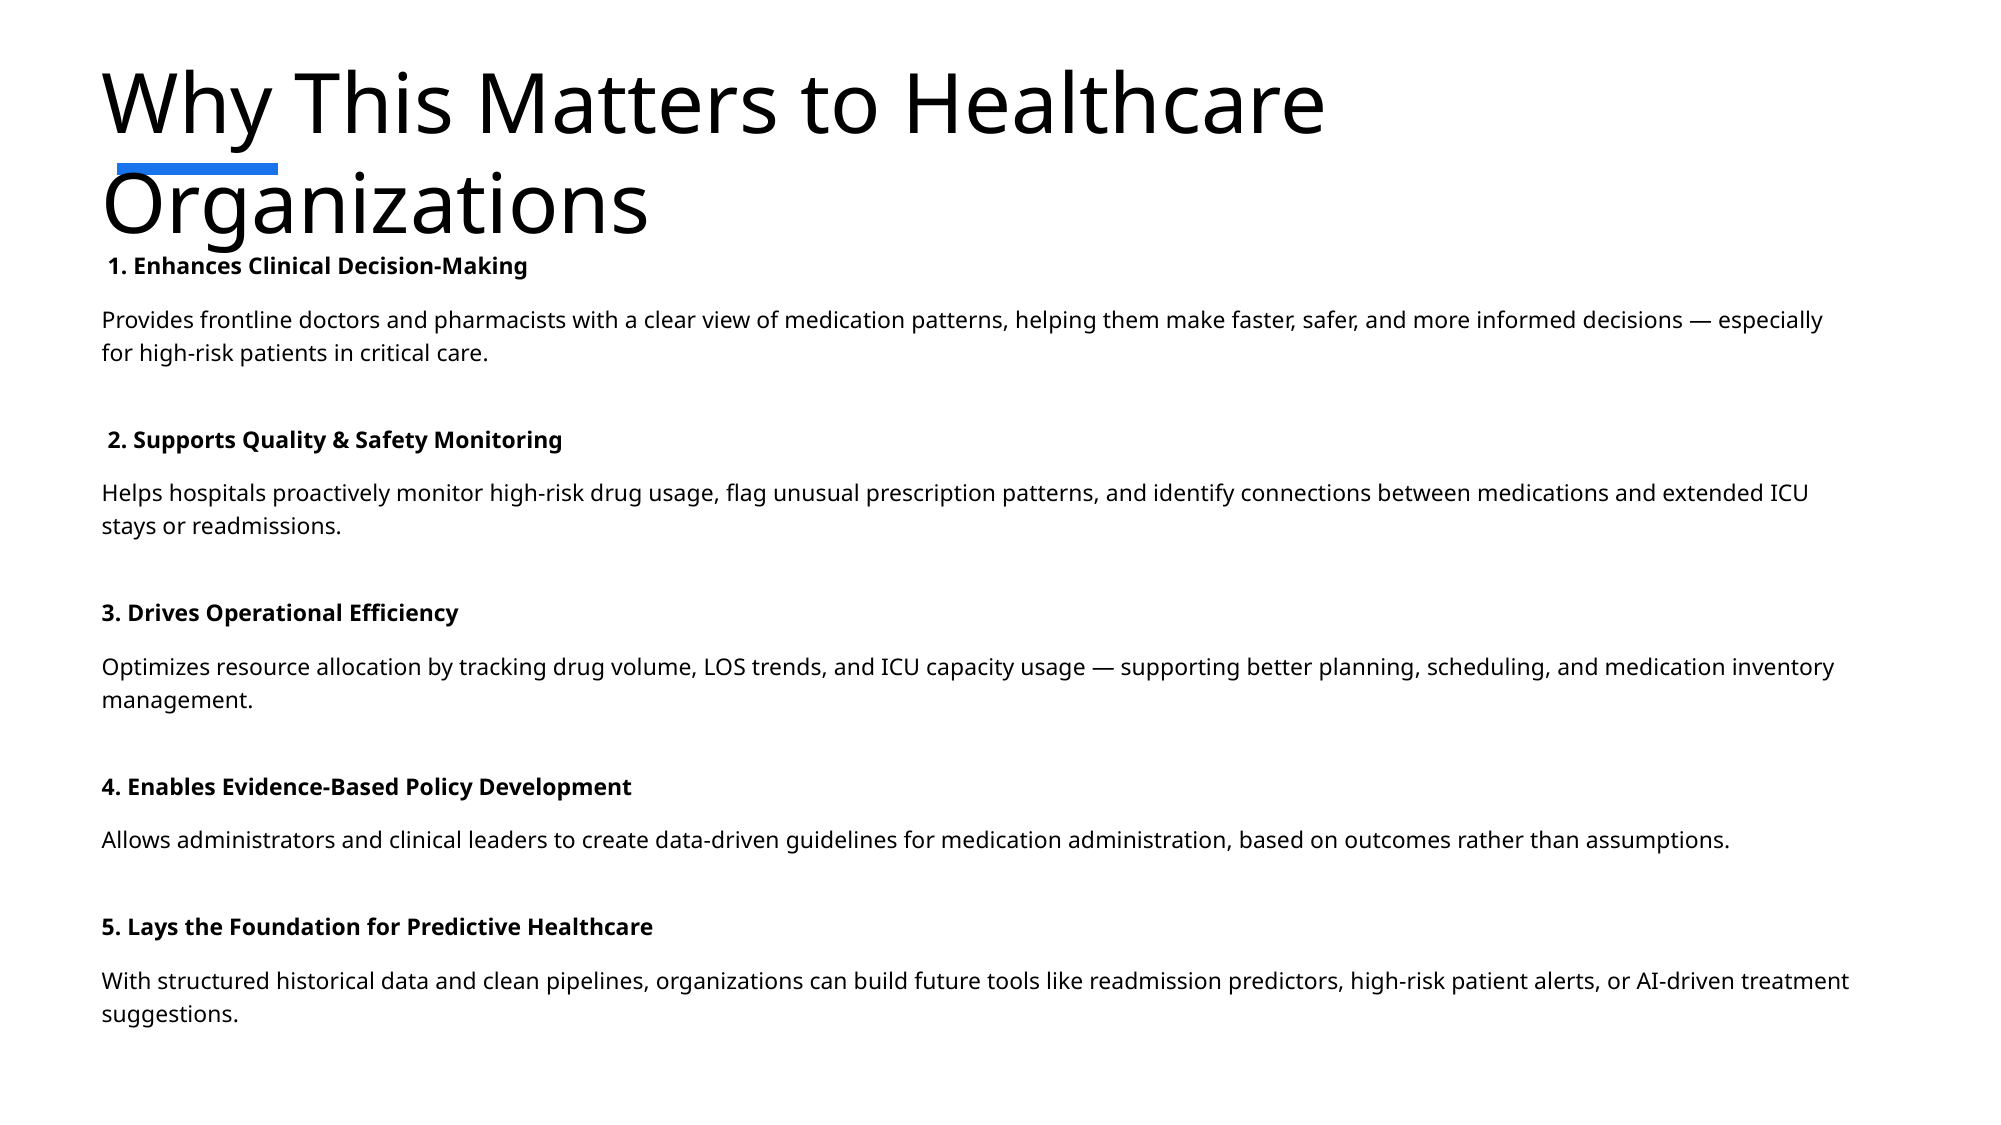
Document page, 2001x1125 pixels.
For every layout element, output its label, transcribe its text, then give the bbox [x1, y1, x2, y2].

title Why This Matters to Healthcare Organizations [86, 42, 1874, 223]
list 1. Enhances Clinical Decision-Making Provides frontline doctors and pharmacists with a clear view of medication patterns, helping them make faster, safer, and more informed decisions — especially for high-risk patients in critical care. 2. Supports Quality & Safety Monitoring Helps hospitals proactively monitor high-risk drug usage, flag unusual prescription patterns, and identify connections between medications and extended ICU stays or readmissions. 3. Drives Operational Efficiency Optimizes resource allocation by tracking drug volume, LOS trends, and ICU capacity usage — supporting better planning, scheduling, and medication inventory management. 4. Enables Evidence-Based Policy Development Allows administrators and clinical leaders to create data-driven guidelines for medication administration, based on outcomes rather than assumptions. 5. Lays the Foundation for Predictive Healthcare With structured historical data and clean pipelines, organizations can build future tools like readmission predictors, high-risk patient alerts, or AI-driven treatment suggestions. [86, 238, 1874, 978]
